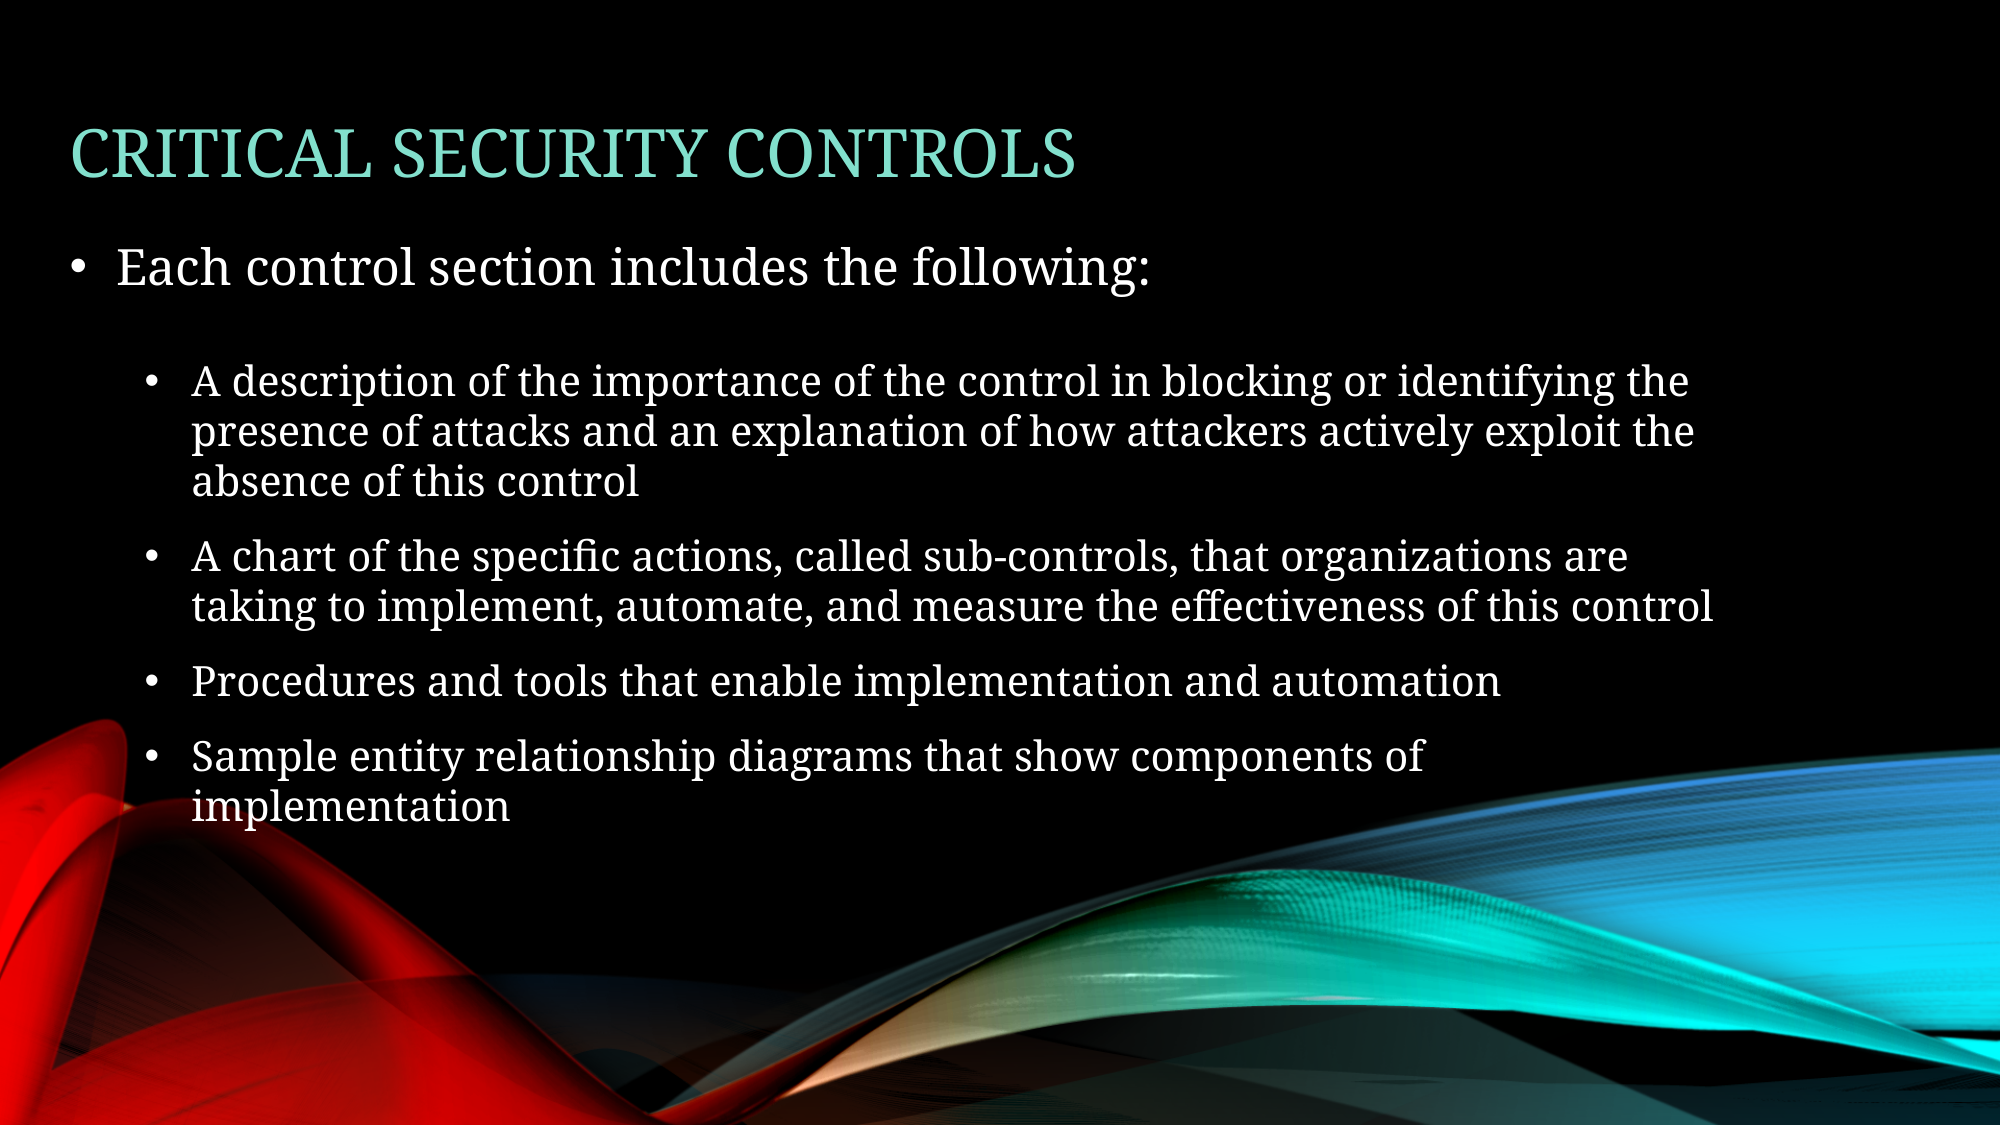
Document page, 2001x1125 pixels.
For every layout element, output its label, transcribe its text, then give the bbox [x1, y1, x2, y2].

text_box Each control section includes the following: A description of the importance of the control in blocking or identifying the presence of attacks and an explanation of how attackers actively exploit the absence of this control A chart of the specific actions, called sub-controls, that organizations are taking to implement, automate, and measure the effectiveness of this control Procedures and tools that enable implementation and automation Sample entity relationship diagrams that show components of implementation [54, 227, 1733, 838]
title Critical security controls [54, 40, 1830, 272]
picture [0, 717, 2000, 1125]
